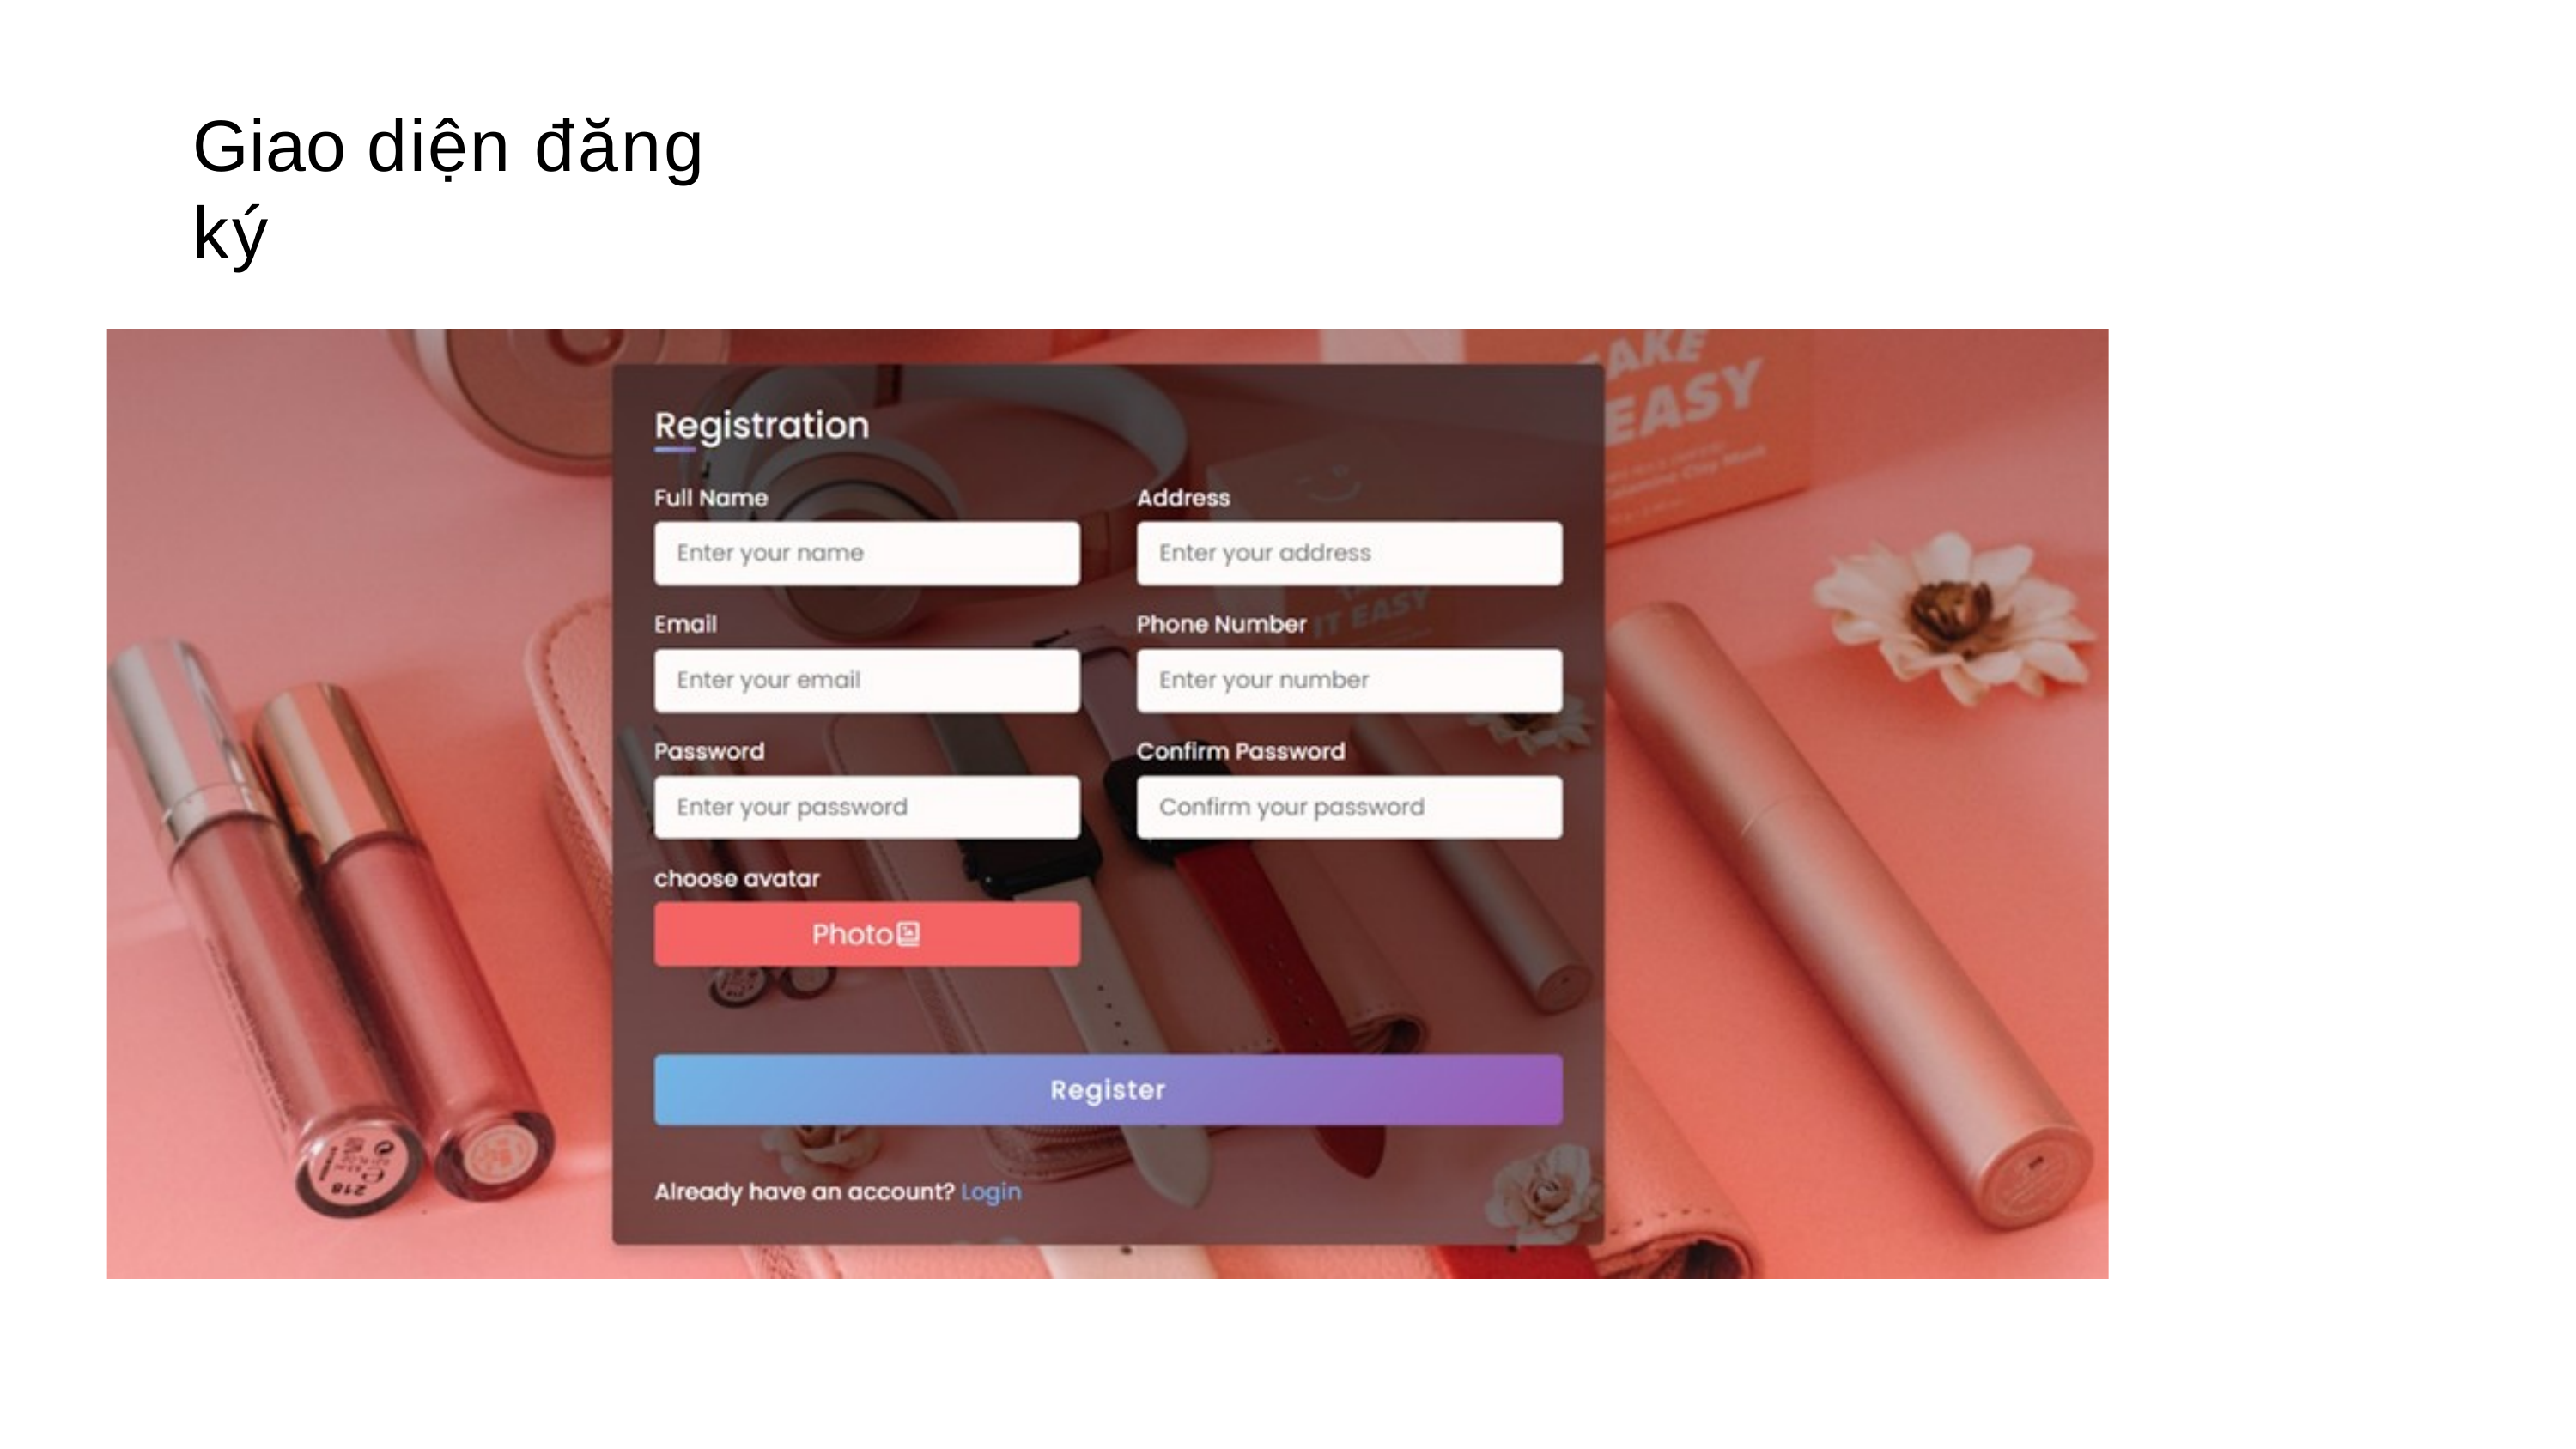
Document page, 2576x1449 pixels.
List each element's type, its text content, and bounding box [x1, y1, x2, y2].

text_box [106, 329, 2109, 1279]
title Giao diện đăng ký [191, 96, 799, 341]
